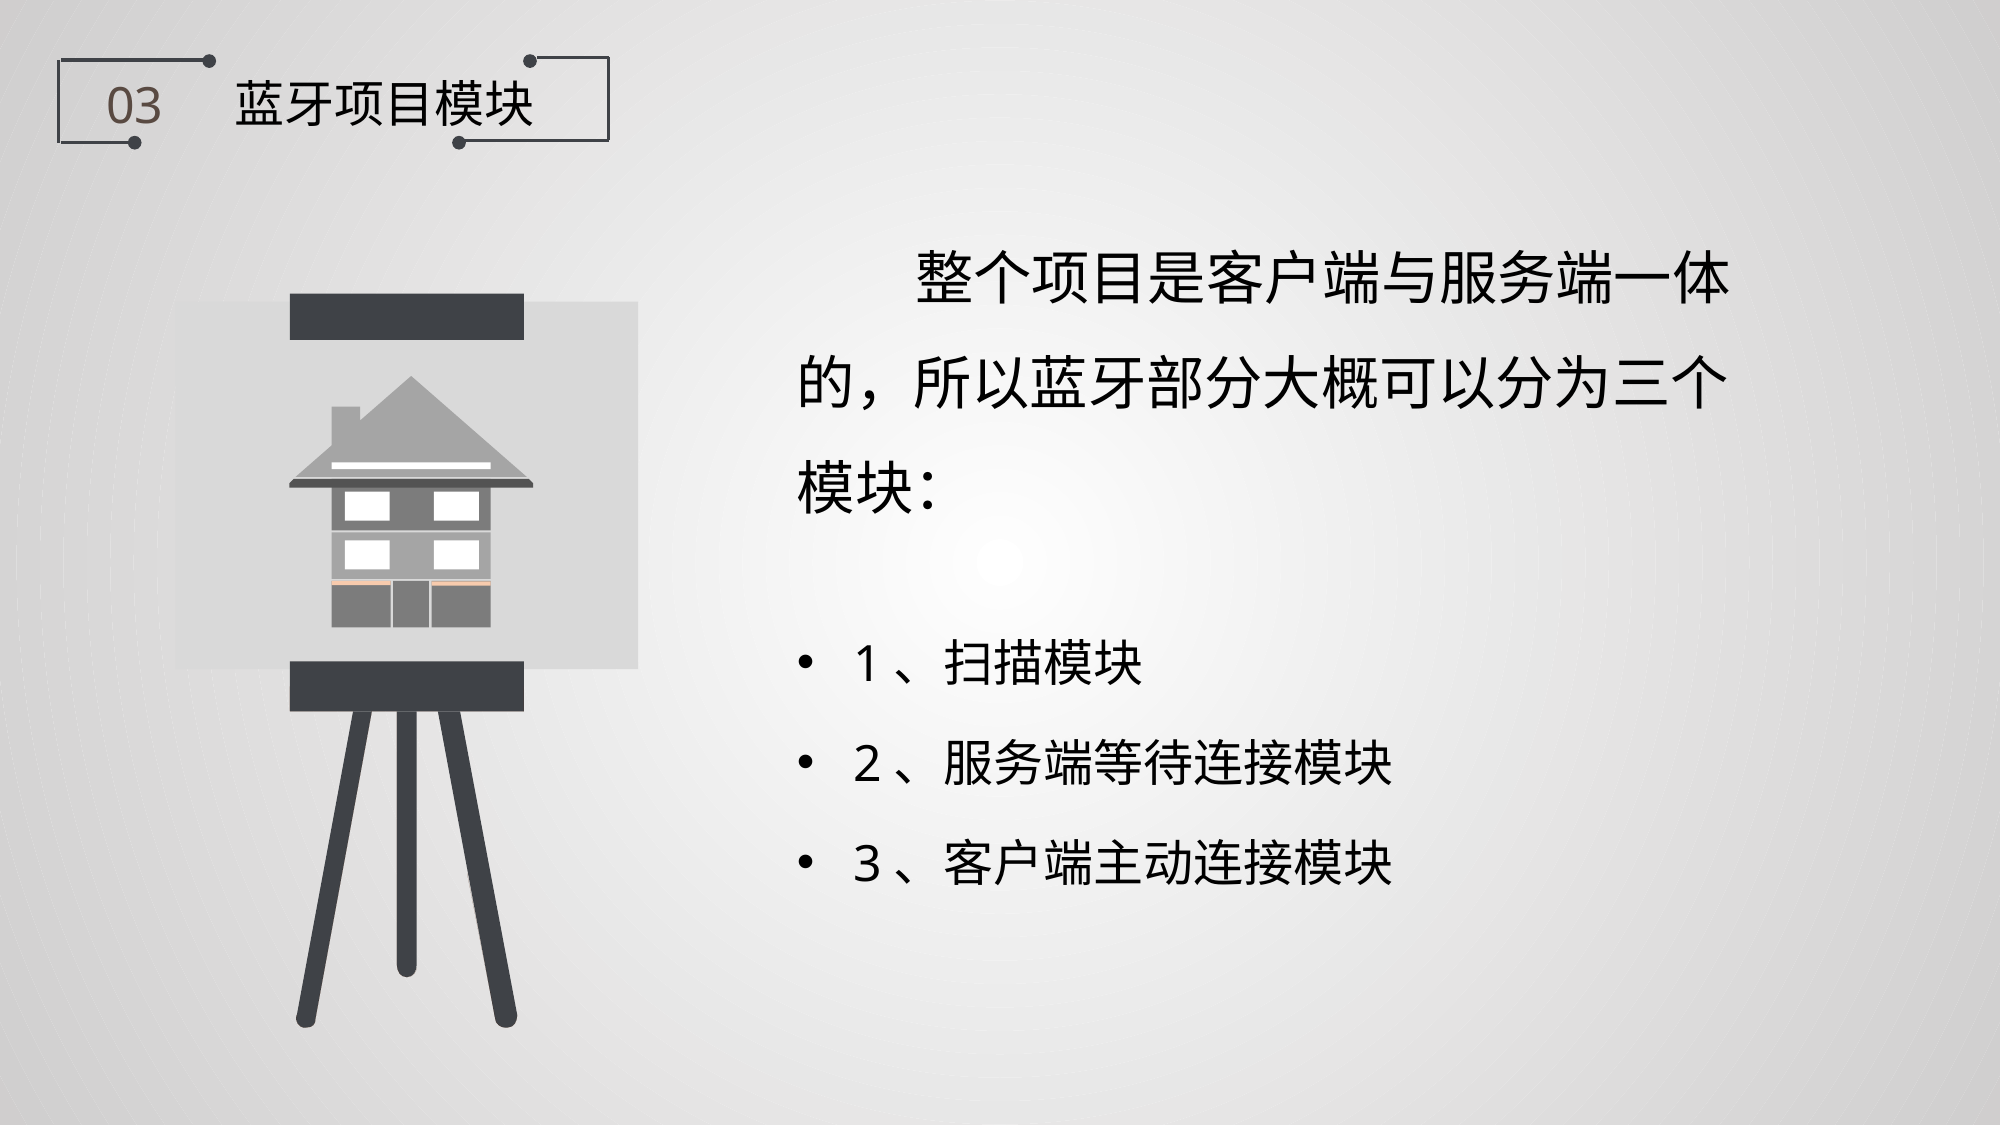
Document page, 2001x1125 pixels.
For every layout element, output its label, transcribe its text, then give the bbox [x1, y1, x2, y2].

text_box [175, 293, 639, 1028]
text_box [58, 54, 609, 150]
text_box 整个项目是客户端与服务端一体的，所以蓝牙部分大概可以分为三个模块： 1、扫描模块 2、服务端等待连接模块 3、客户端主动连接模块 [776, 196, 1762, 885]
